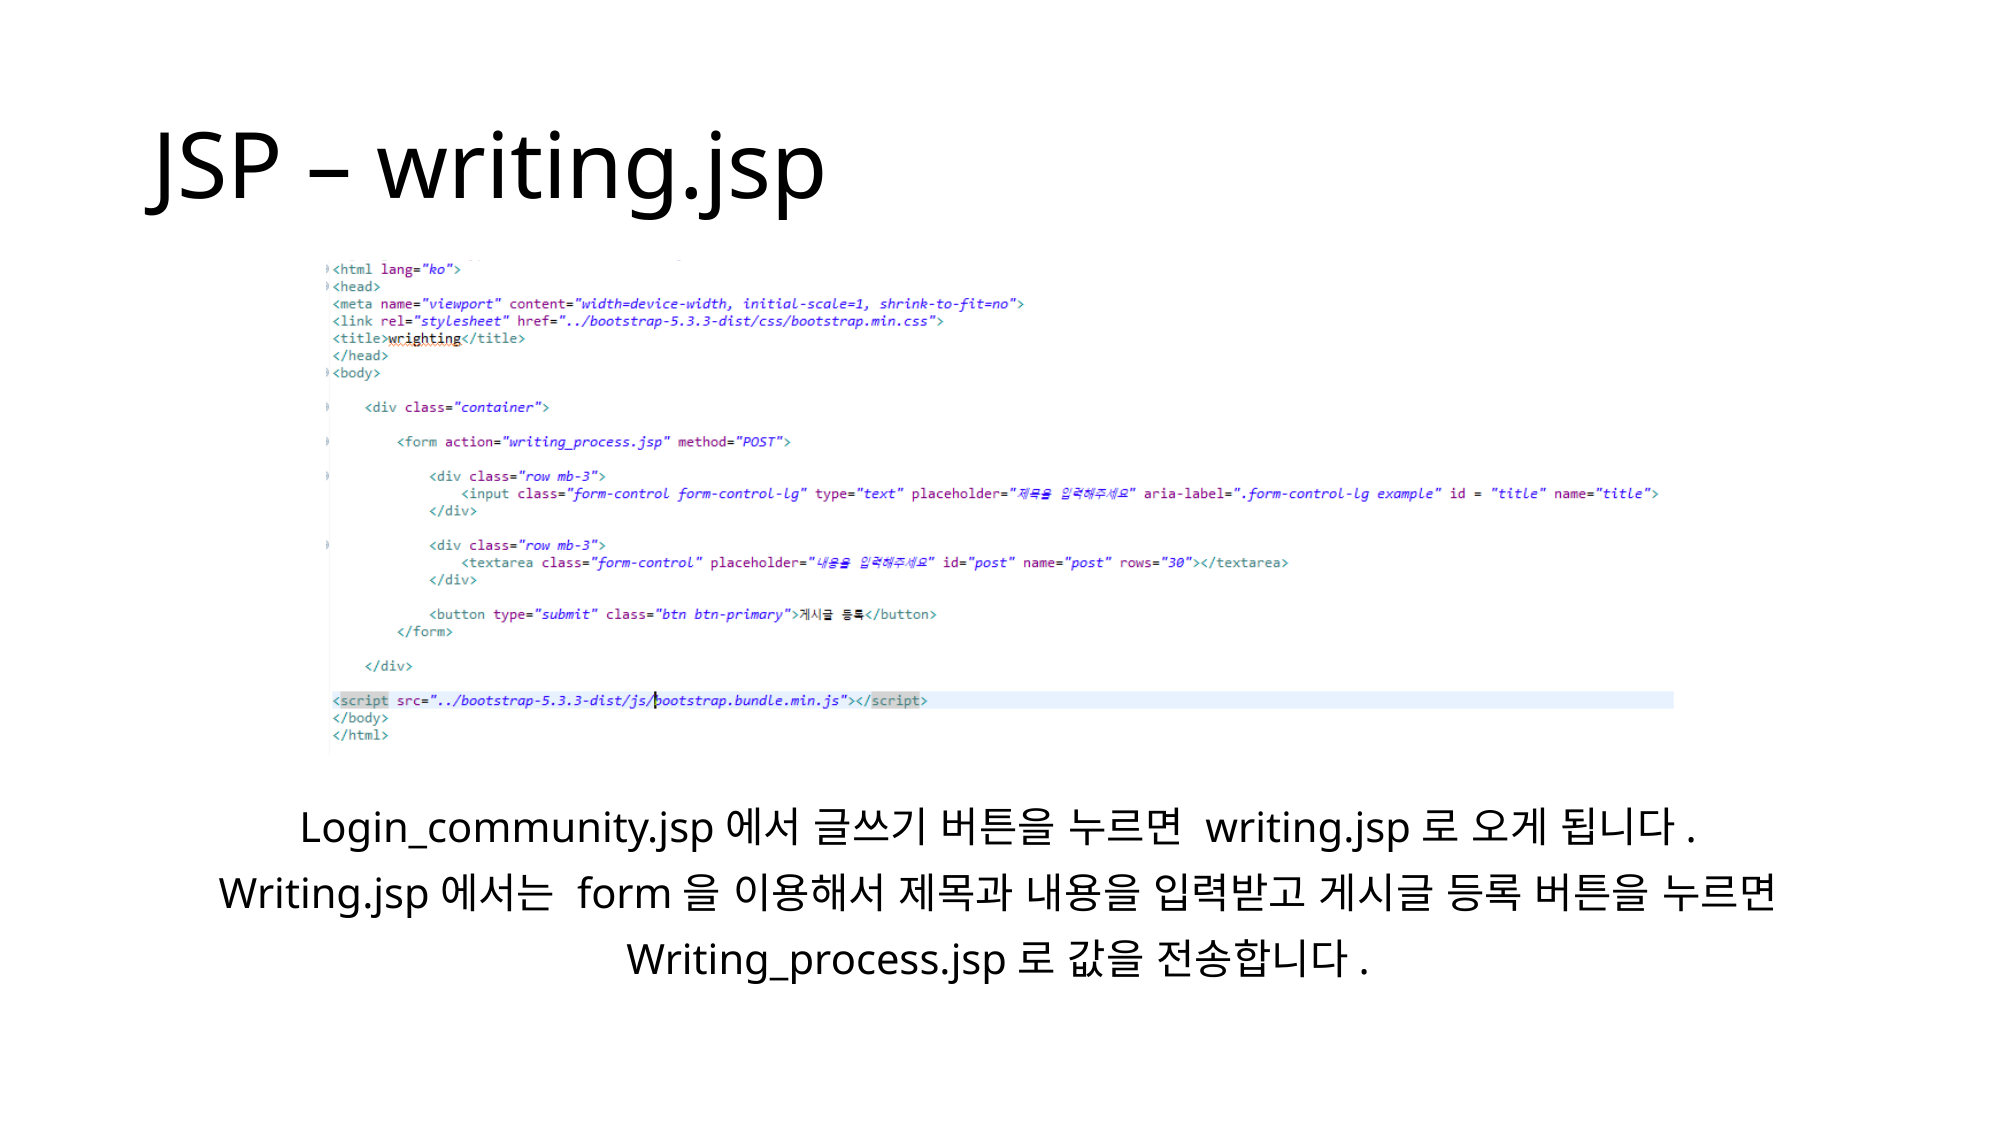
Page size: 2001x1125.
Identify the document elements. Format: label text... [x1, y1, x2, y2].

picture [325, 259, 1675, 755]
title JSP – writing.jsp [137, 59, 1863, 278]
text_box Login_community.jsp에서 글쓰기 버튼을 누르면 writing.jsp로 오게 됩니다. Writing.jsp에서는 form을 이용해서 제목과 내용을 입력받고 게시글 등록 버튼을 누르면 Writing_process.jsp로 값을 전송합니다. [51, 799, 1945, 1087]
